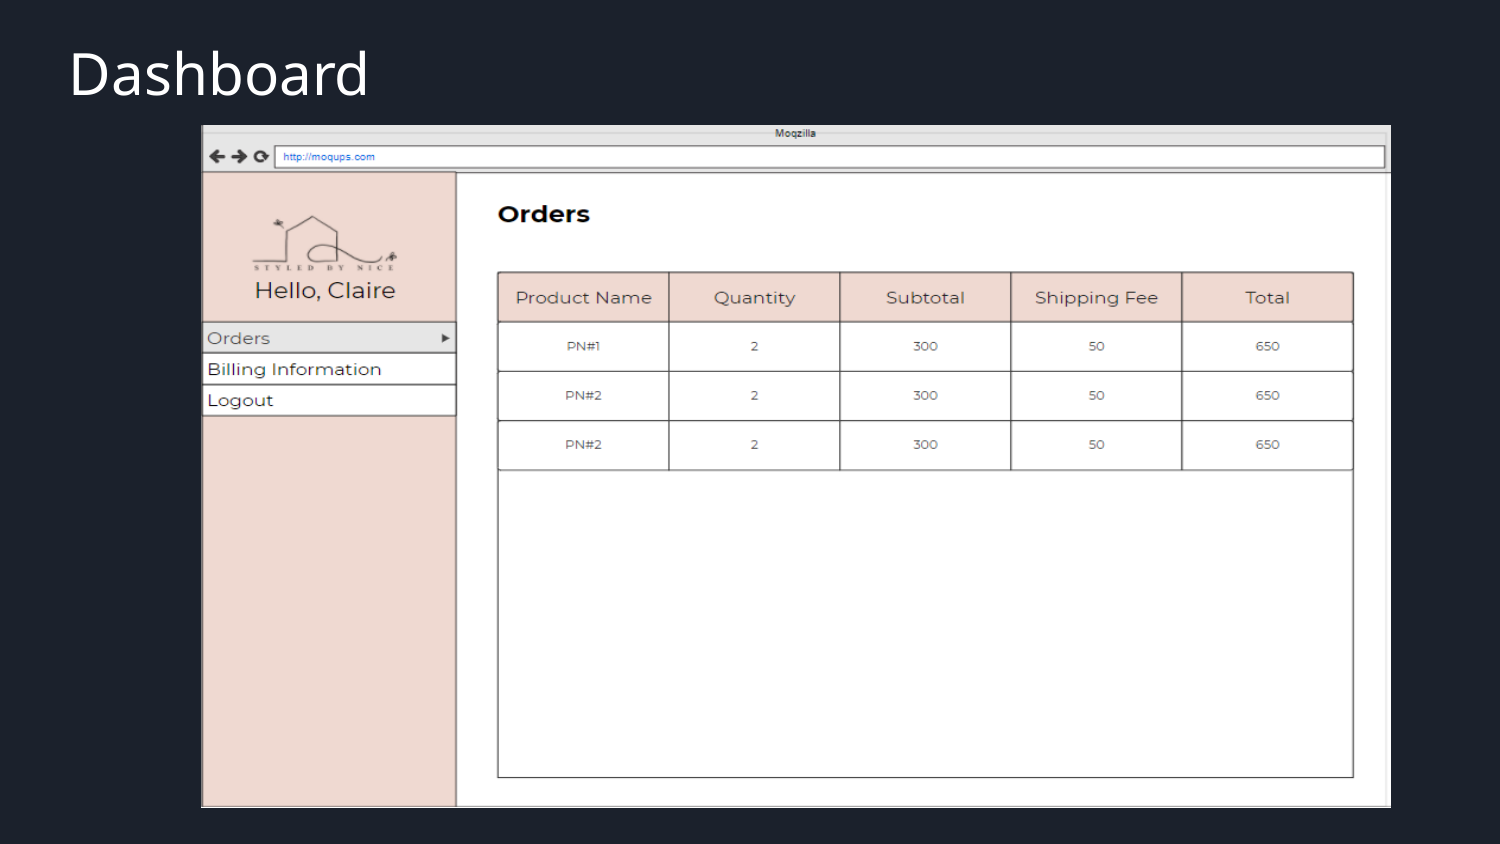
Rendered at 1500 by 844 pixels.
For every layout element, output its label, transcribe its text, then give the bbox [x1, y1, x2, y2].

picture [201, 124, 1391, 808]
title Dashboard [54, 21, 807, 211]
